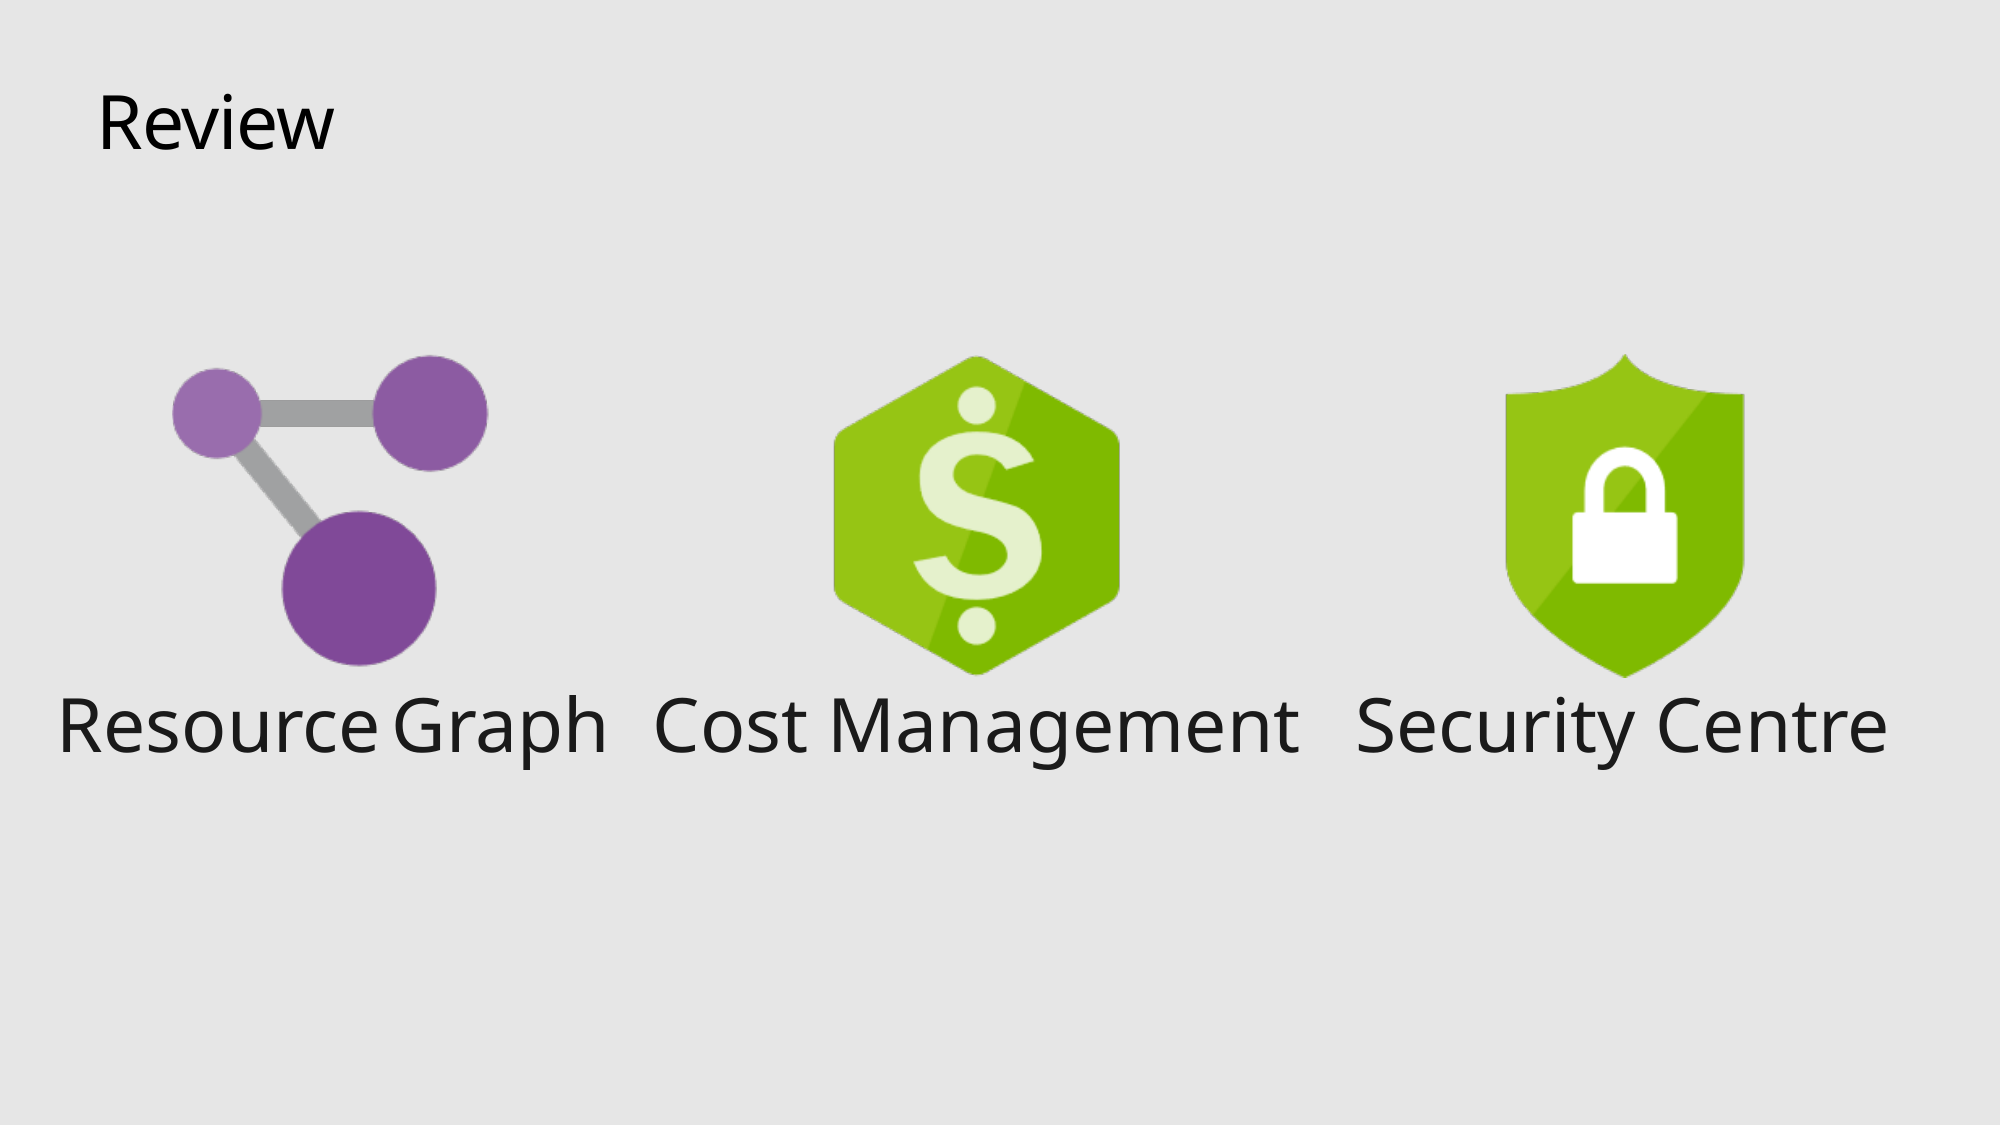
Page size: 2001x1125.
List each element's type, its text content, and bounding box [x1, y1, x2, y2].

picture [1460, 354, 1785, 678]
picture [171, 349, 496, 673]
text_box Cost Management [652, 677, 1301, 768]
text_box Security Centre [1354, 677, 1891, 768]
title Review [96, 75, 1904, 166]
text_box Resource Graph [56, 677, 611, 768]
picture [814, 354, 1139, 678]
